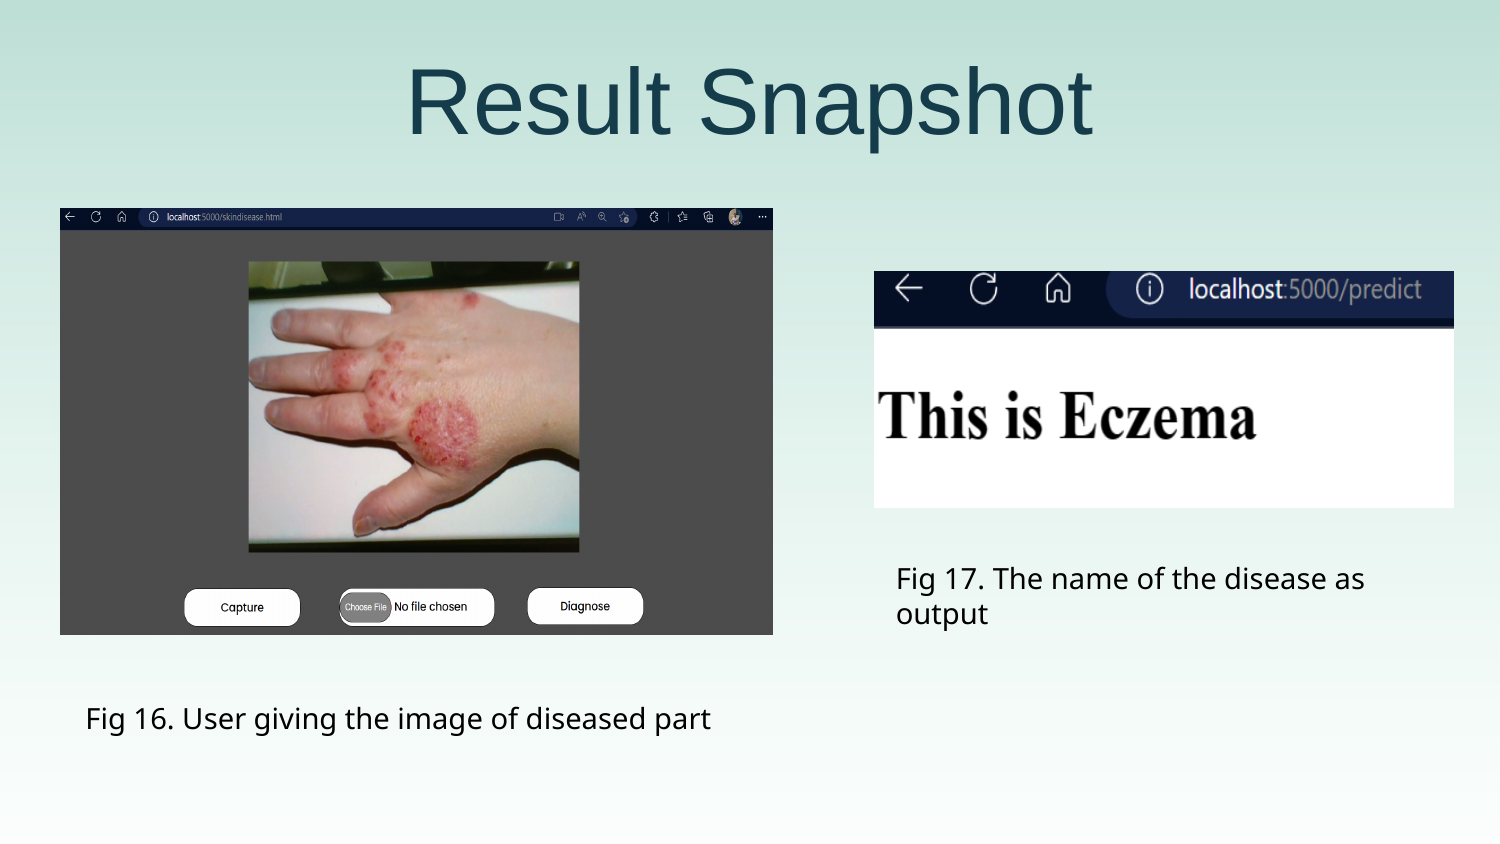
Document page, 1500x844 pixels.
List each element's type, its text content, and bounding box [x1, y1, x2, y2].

title Result Snapshot [116, 50, 1383, 144]
text_box Fig 16. User giving the image of diseased part [70, 685, 773, 751]
picture [0, 0, 1500, 844]
text_box Fig 17. The name of the disease as output [880, 545, 1455, 646]
